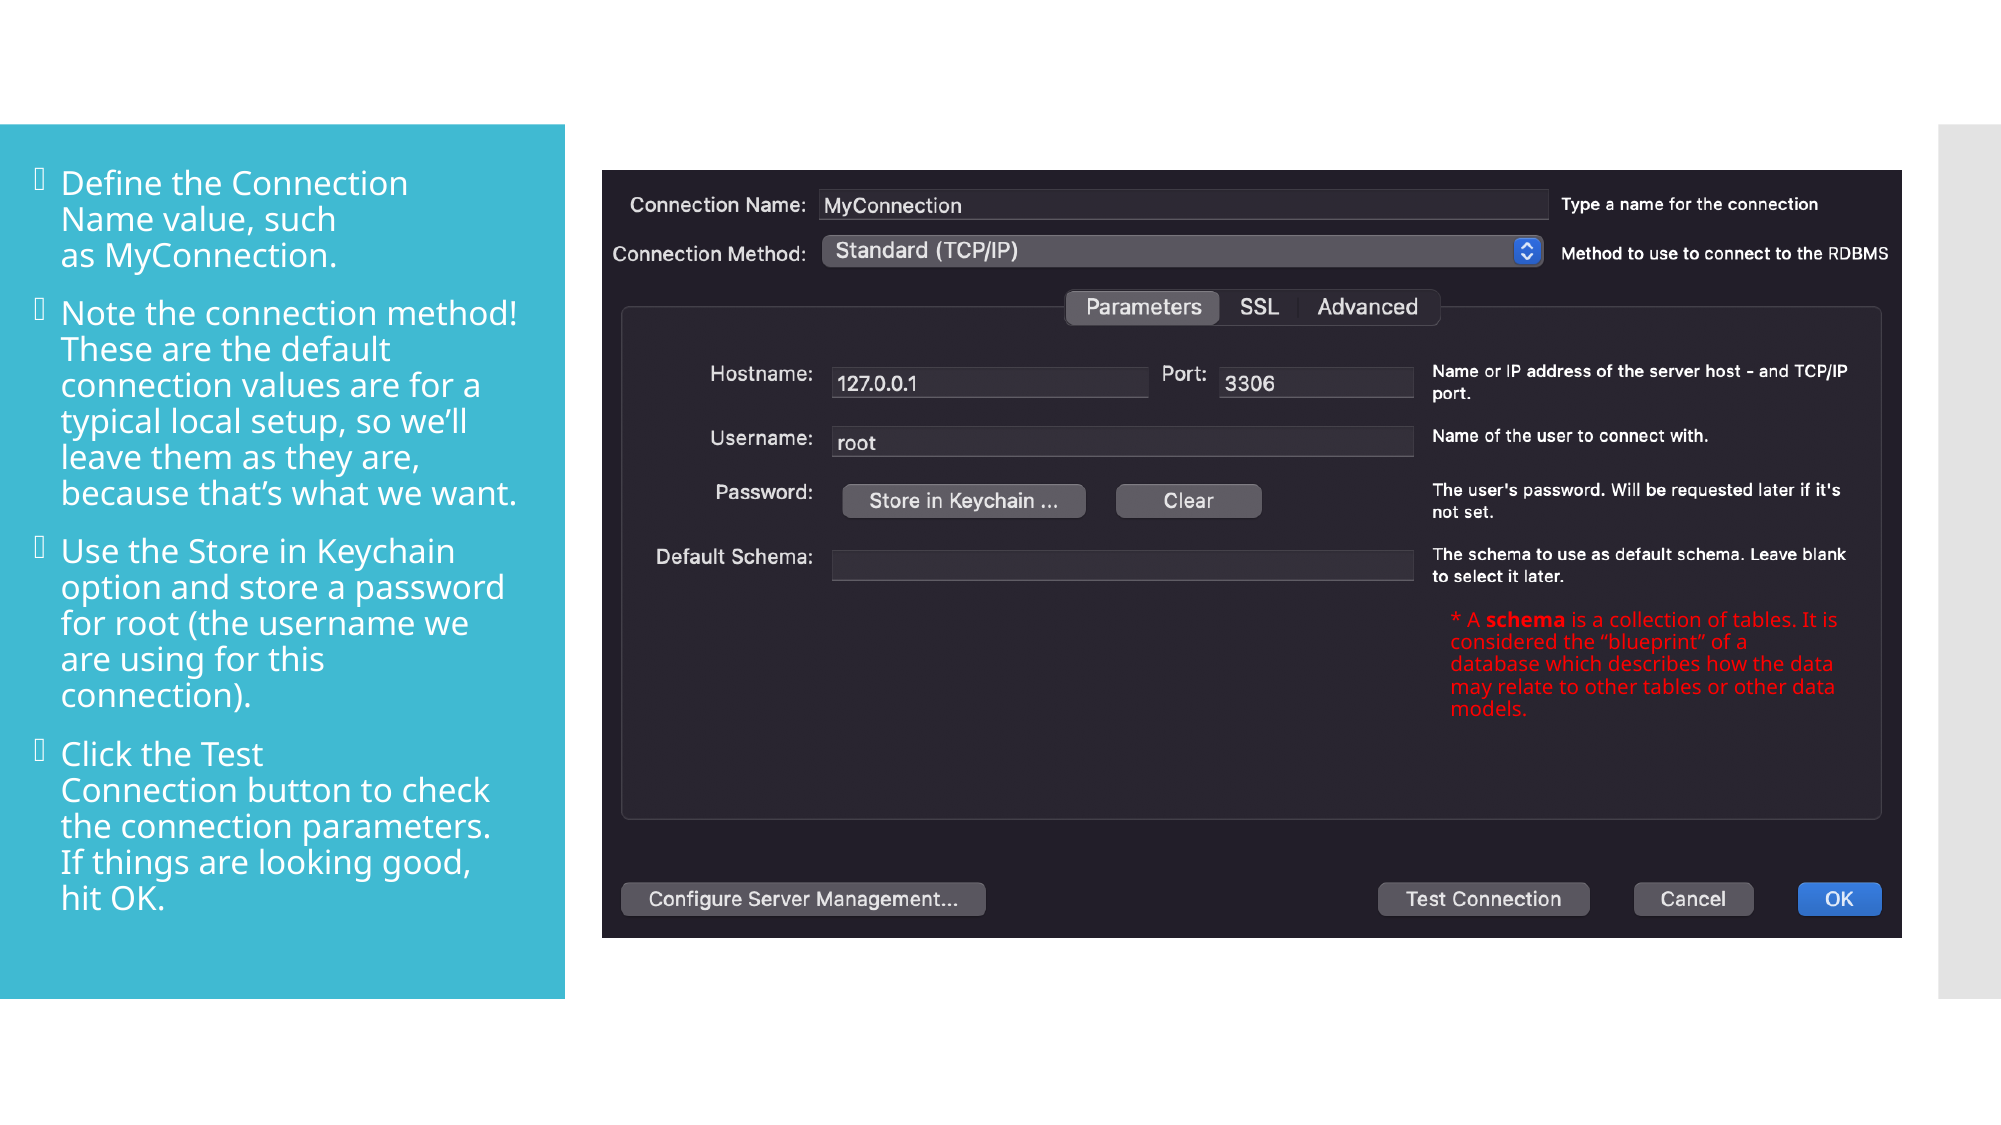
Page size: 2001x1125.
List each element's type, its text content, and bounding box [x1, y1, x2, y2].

list Define the Connection Name value, such as MyConnection. Note the connection method! These are the default connection values are for a typical local setup, so we’ll leave them as they are, because that’s what we want. Use the Store in Keychain option and store a password for root (the username we are using for this connection). Click the Test Connection button to check the connection parameters. If things are looking good, hit OK. [19, 158, 536, 967]
picture [602, 170, 1902, 938]
